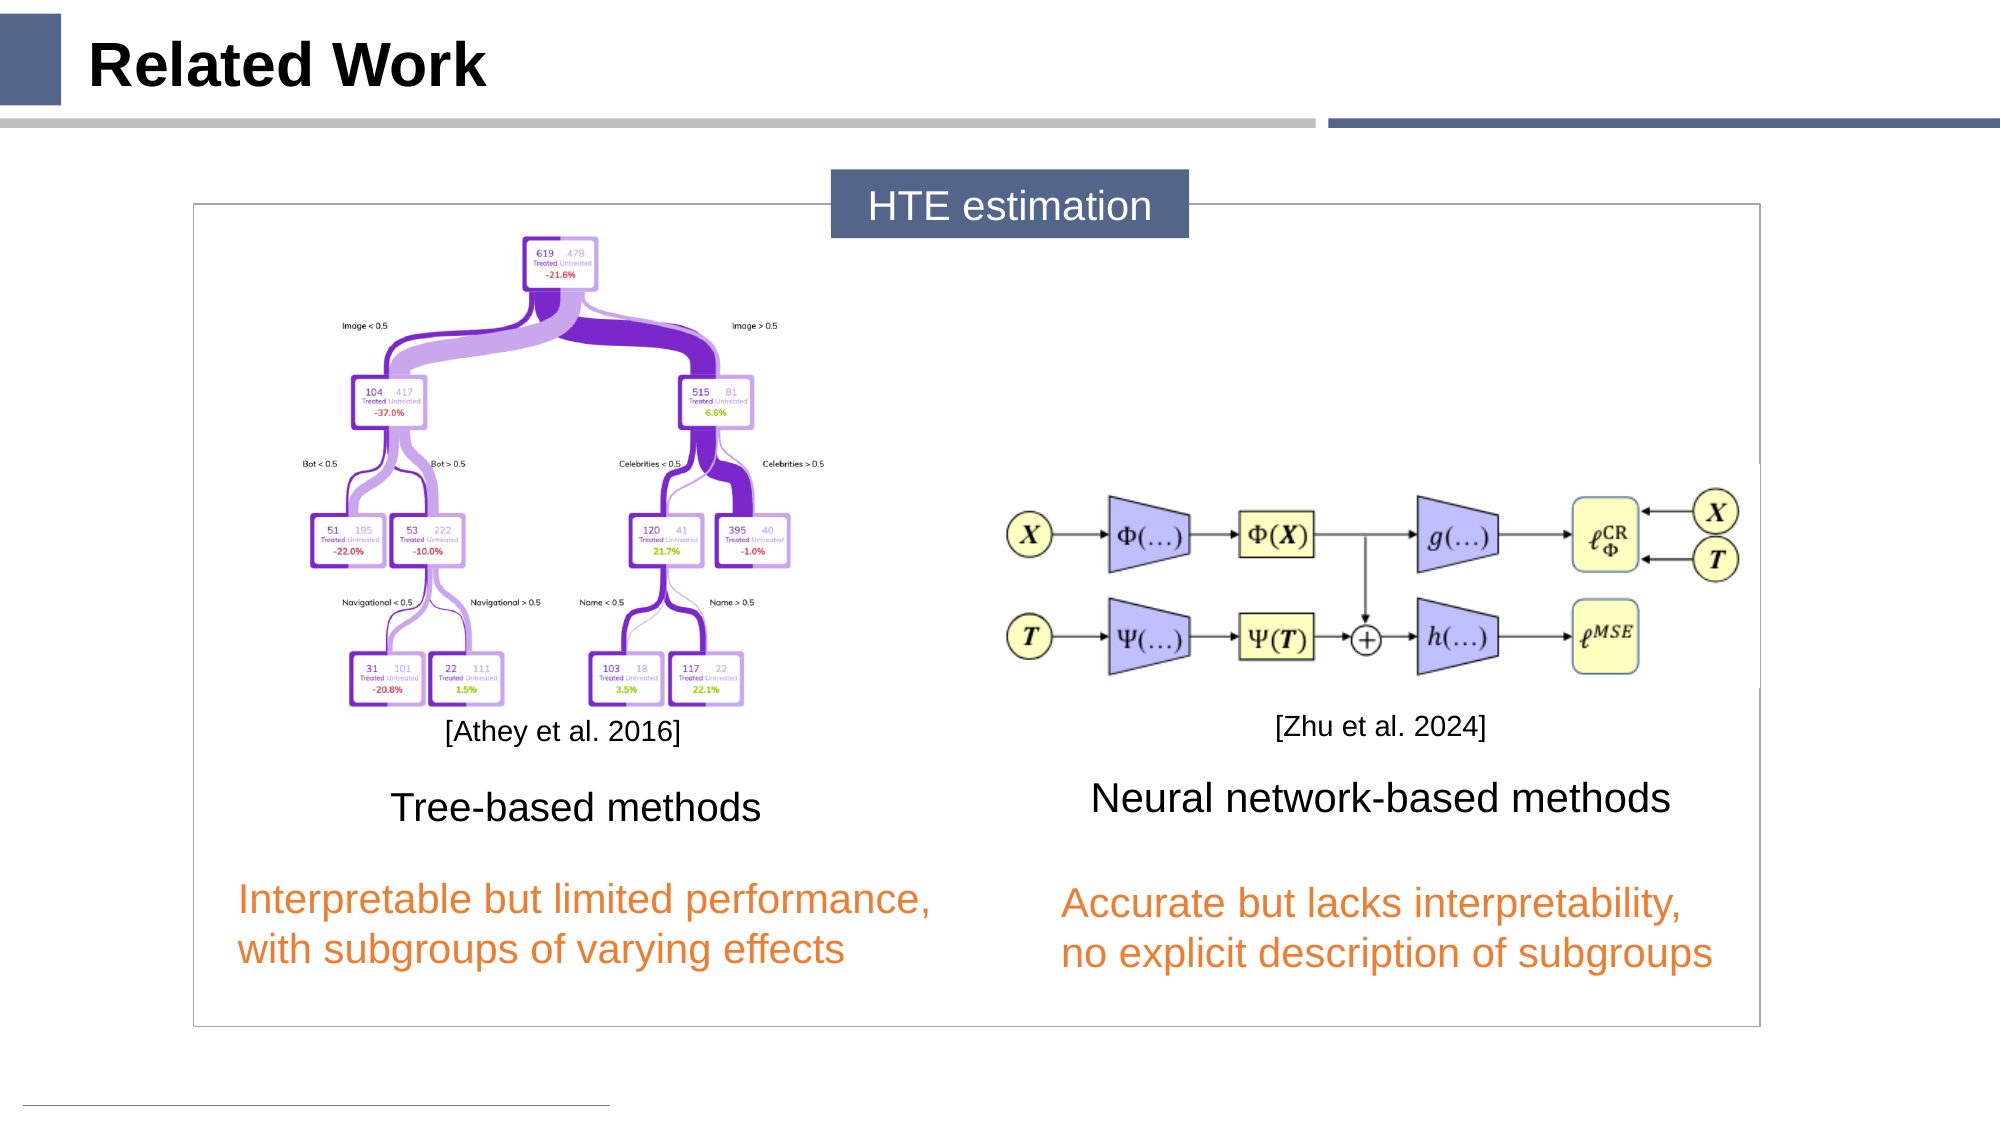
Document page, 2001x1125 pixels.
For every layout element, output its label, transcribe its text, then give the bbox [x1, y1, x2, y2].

picture [976, 464, 1761, 688]
text_box [Zhu et al. 2024] [1257, 700, 1506, 760]
picture [295, 228, 831, 715]
text_box Accurate but lacks interpretability, no explicit description of subgroups [1046, 868, 1735, 982]
text_box [193, 203, 1761, 1027]
text_box Neural network-based methods [1061, 763, 1702, 856]
text_box [Athey et al. 2016] [353, 722, 774, 766]
text_box HTE estimation [830, 169, 1190, 239]
text_box Interpretable but limited performance, with subgroups of varying effects [222, 864, 977, 1001]
title Related Work [73, 5, 1926, 127]
text_box Tree-based methods [365, 773, 786, 838]
